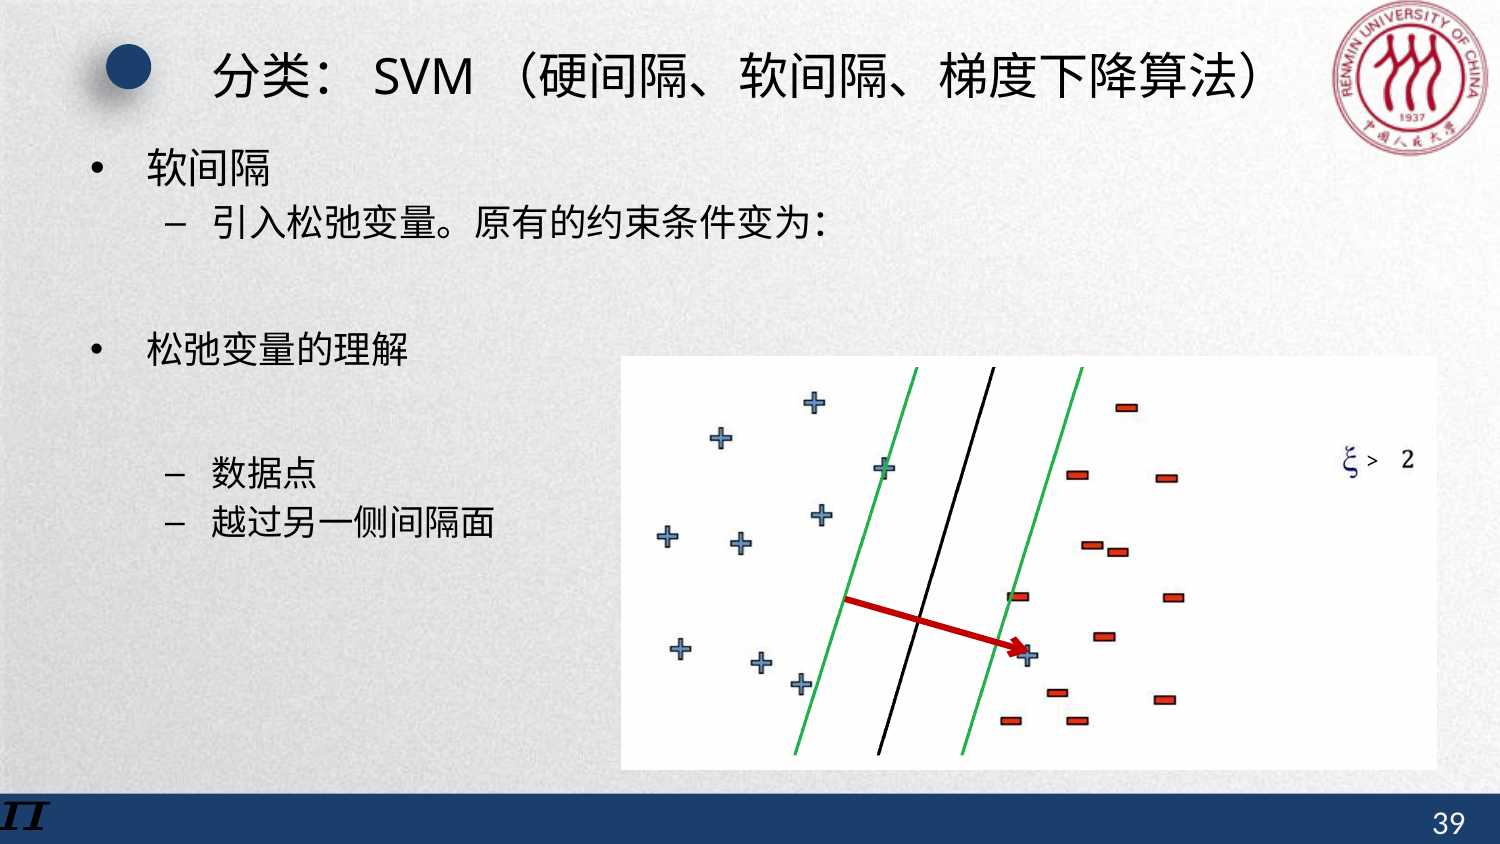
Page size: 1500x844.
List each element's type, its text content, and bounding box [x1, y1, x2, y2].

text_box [844, 598, 1030, 652]
title 分类：SVM（硬间隔、软间隔、梯度下降算法） [75, 33, 1425, 116]
picture [0, 0, 1500, 793]
